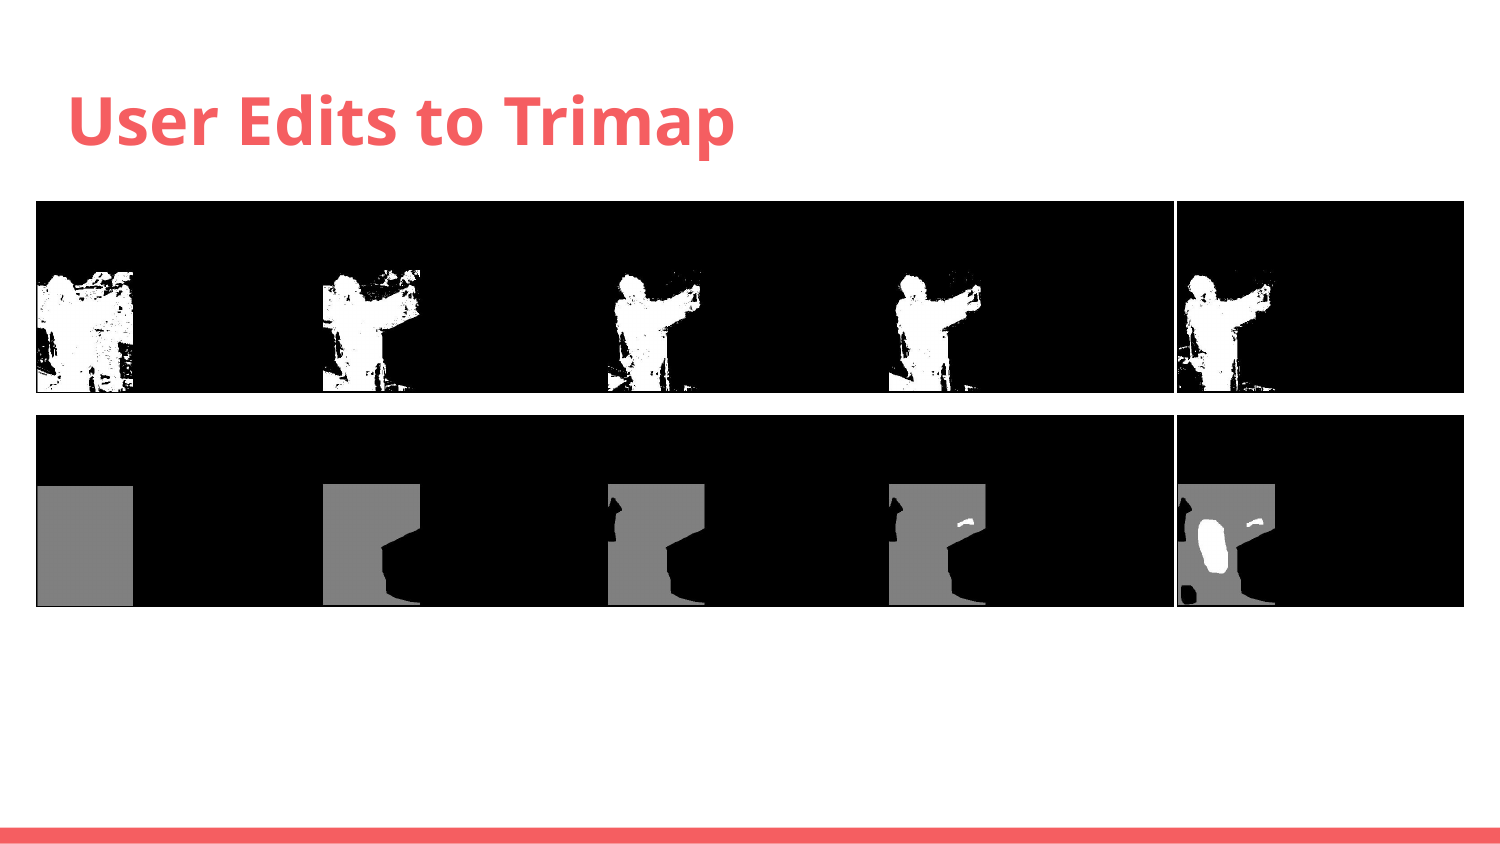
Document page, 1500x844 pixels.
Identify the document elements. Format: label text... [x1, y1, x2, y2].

title User Edits to Trimap [51, 64, 1449, 167]
picture [1176, 414, 1464, 607]
picture [36, 414, 1175, 607]
picture [36, 201, 1175, 394]
picture [1176, 201, 1464, 394]
